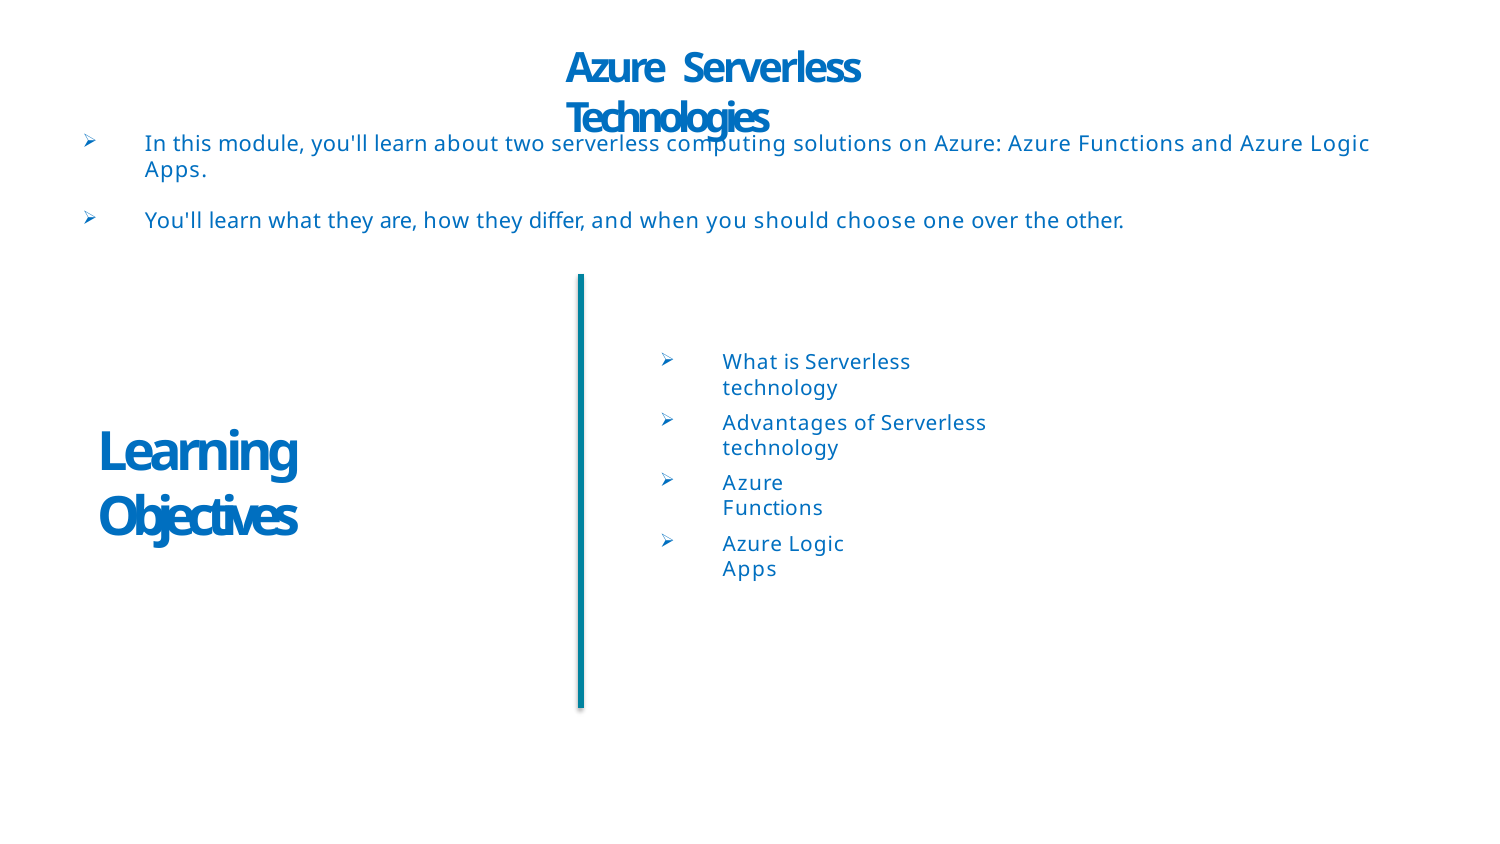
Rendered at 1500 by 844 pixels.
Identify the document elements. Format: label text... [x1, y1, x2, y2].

text_box Advantages of Serverless technology [658, 407, 1091, 460]
text_box Azure Functions [658, 467, 887, 520]
text_box Azure Logic Apps [658, 528, 900, 581]
title Azure Serverless Technologies [563, 38, 1044, 182]
text_box What is Serverless technology [658, 347, 1021, 400]
text_box Learning Objectives [95, 414, 481, 547]
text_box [571, 271, 590, 717]
text_box In this module, you'll learn about two serverless computing solutions on Azure: Azure Functions and Azure Logic Apps. You'll learn what they are, how they differ, and when you should choose one over the other. [80, 127, 1376, 233]
